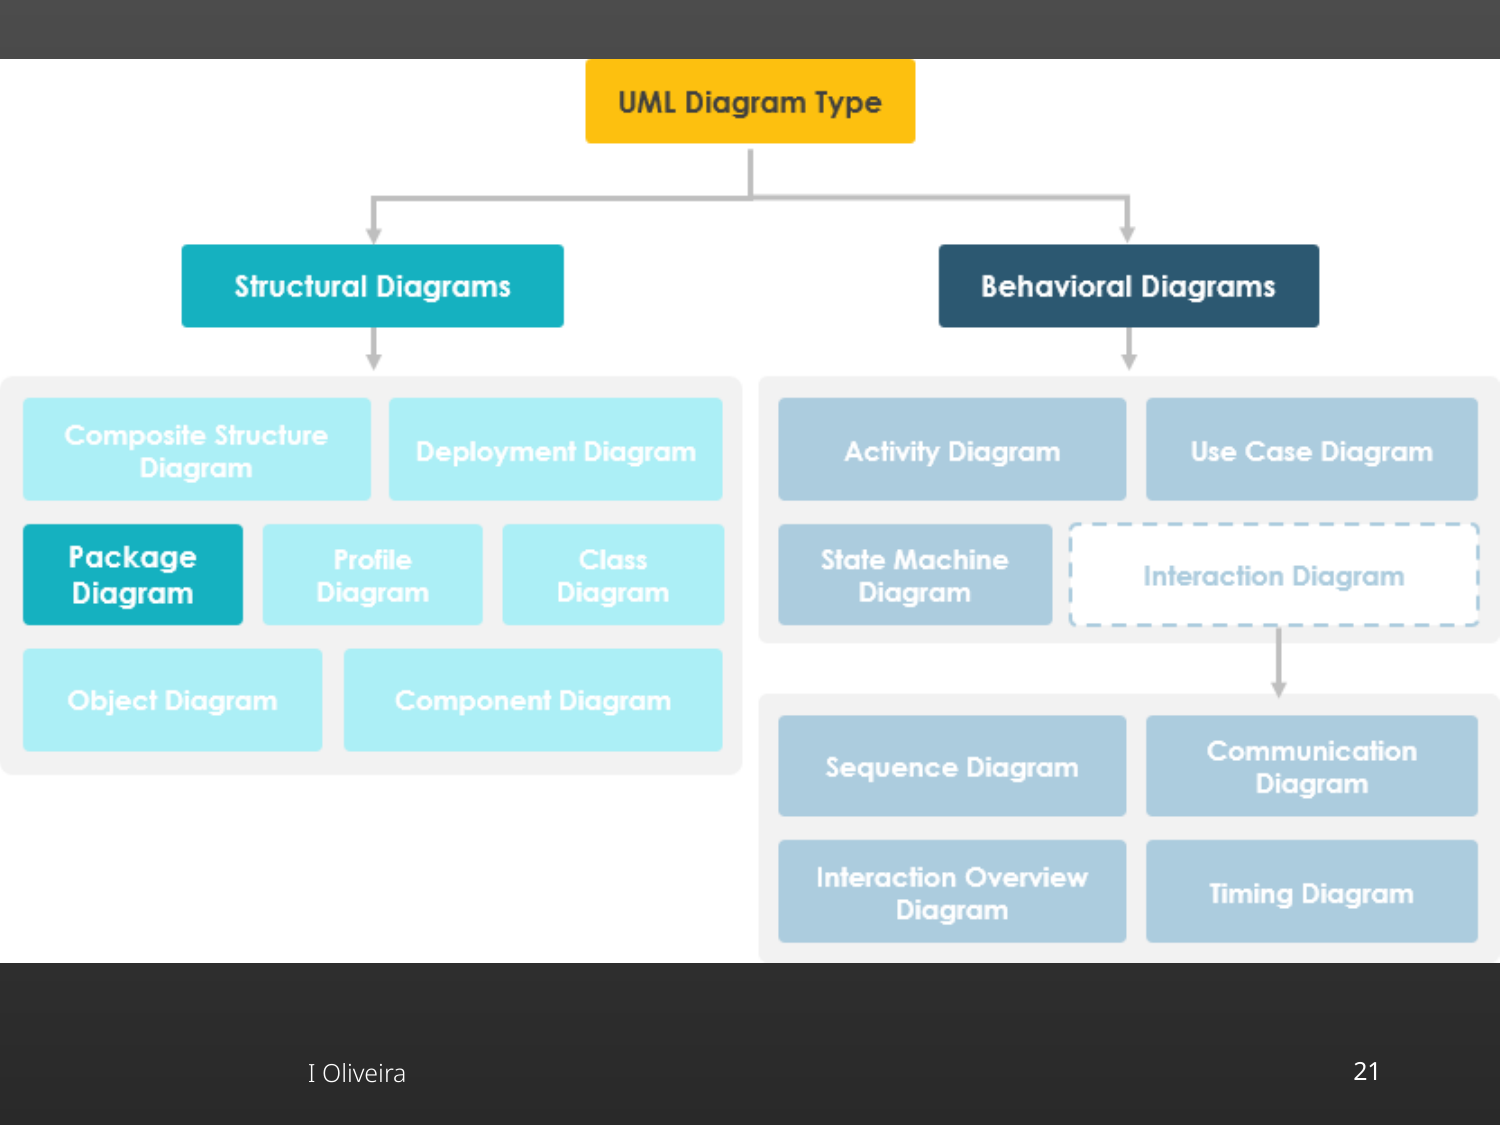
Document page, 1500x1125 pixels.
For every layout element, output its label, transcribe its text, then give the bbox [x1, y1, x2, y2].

slide_number ‹#› [1059, 1042, 1397, 1103]
picture [0, 59, 1500, 964]
footer I Oliveira [292, 1042, 1004, 1103]
